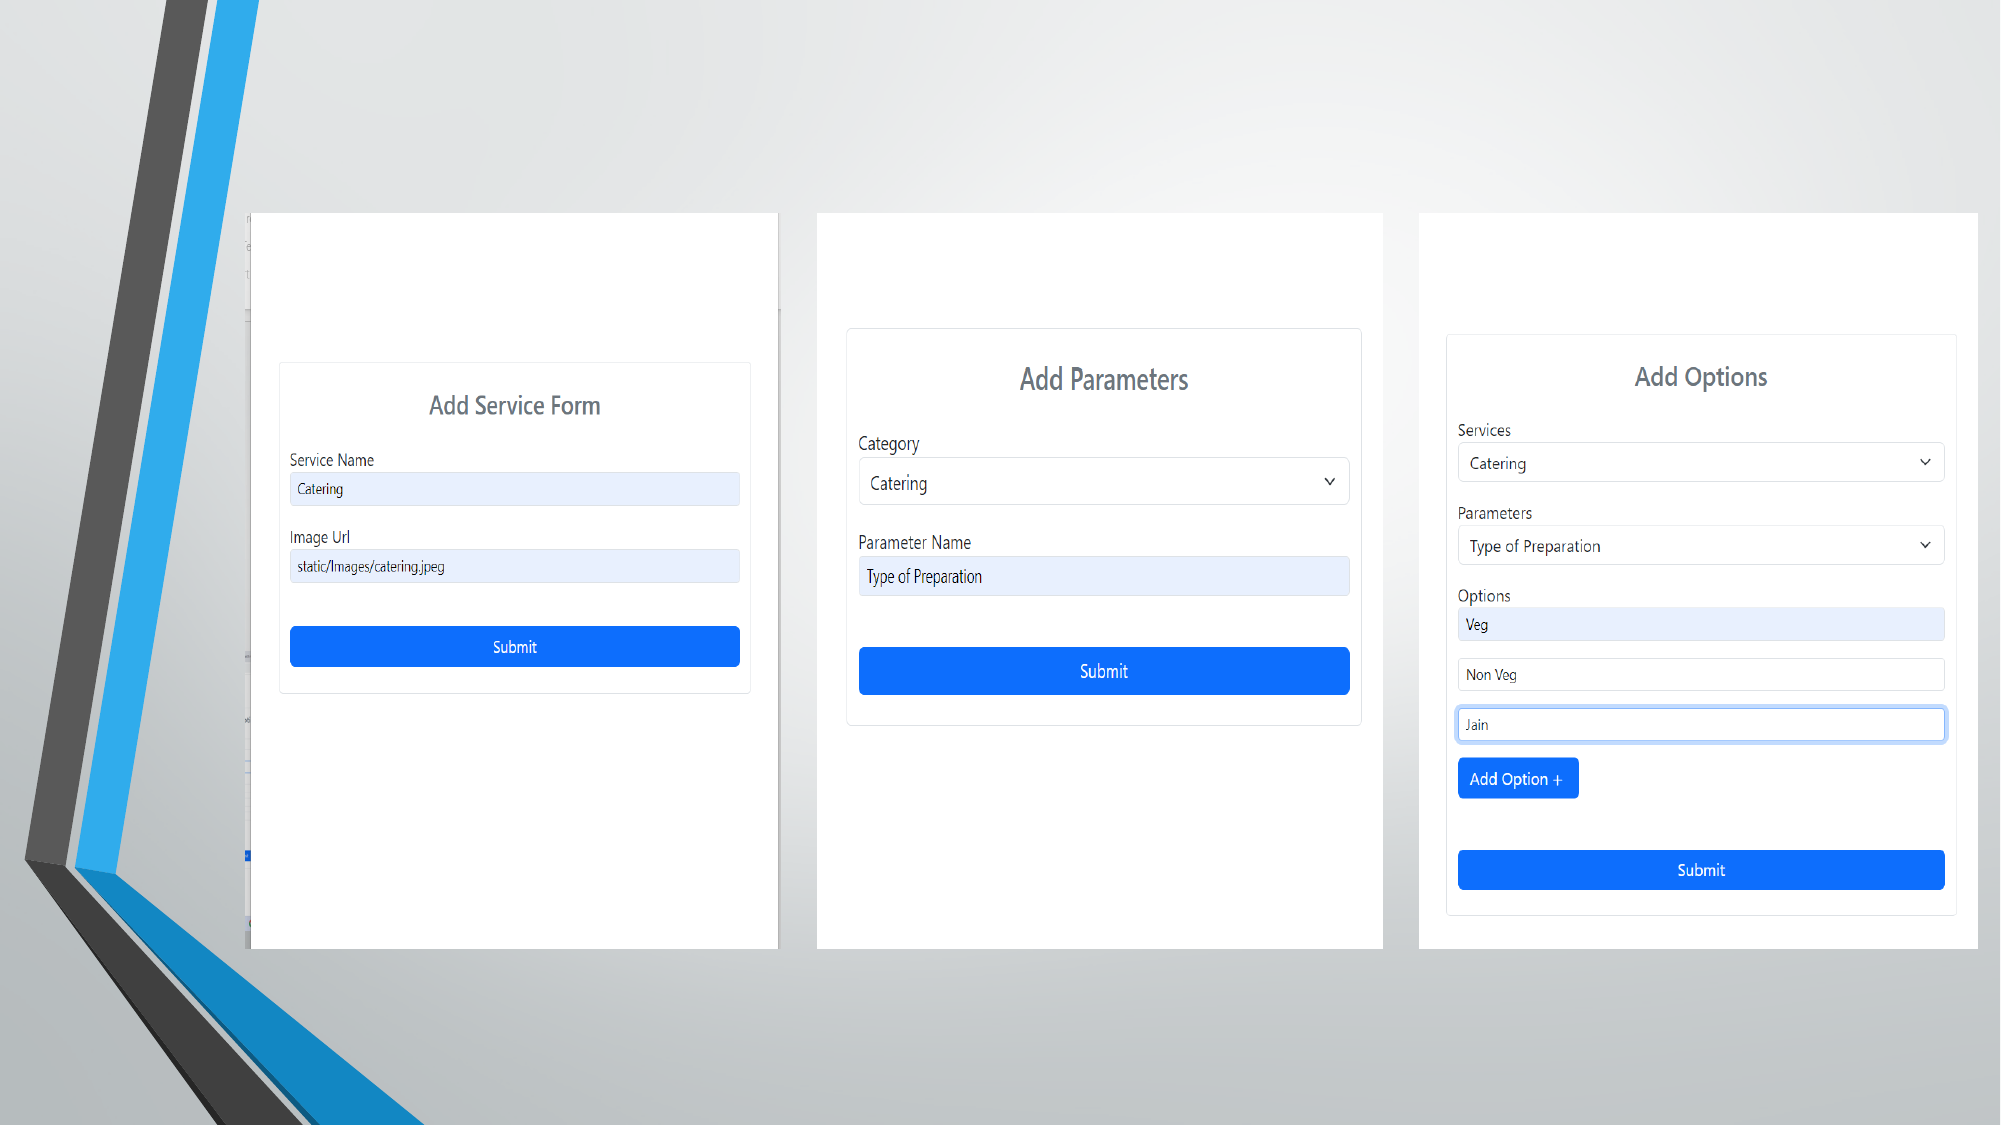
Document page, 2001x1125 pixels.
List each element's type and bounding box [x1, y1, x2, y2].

picture [1419, 213, 1978, 950]
list [245, 213, 781, 950]
list [817, 213, 1383, 950]
